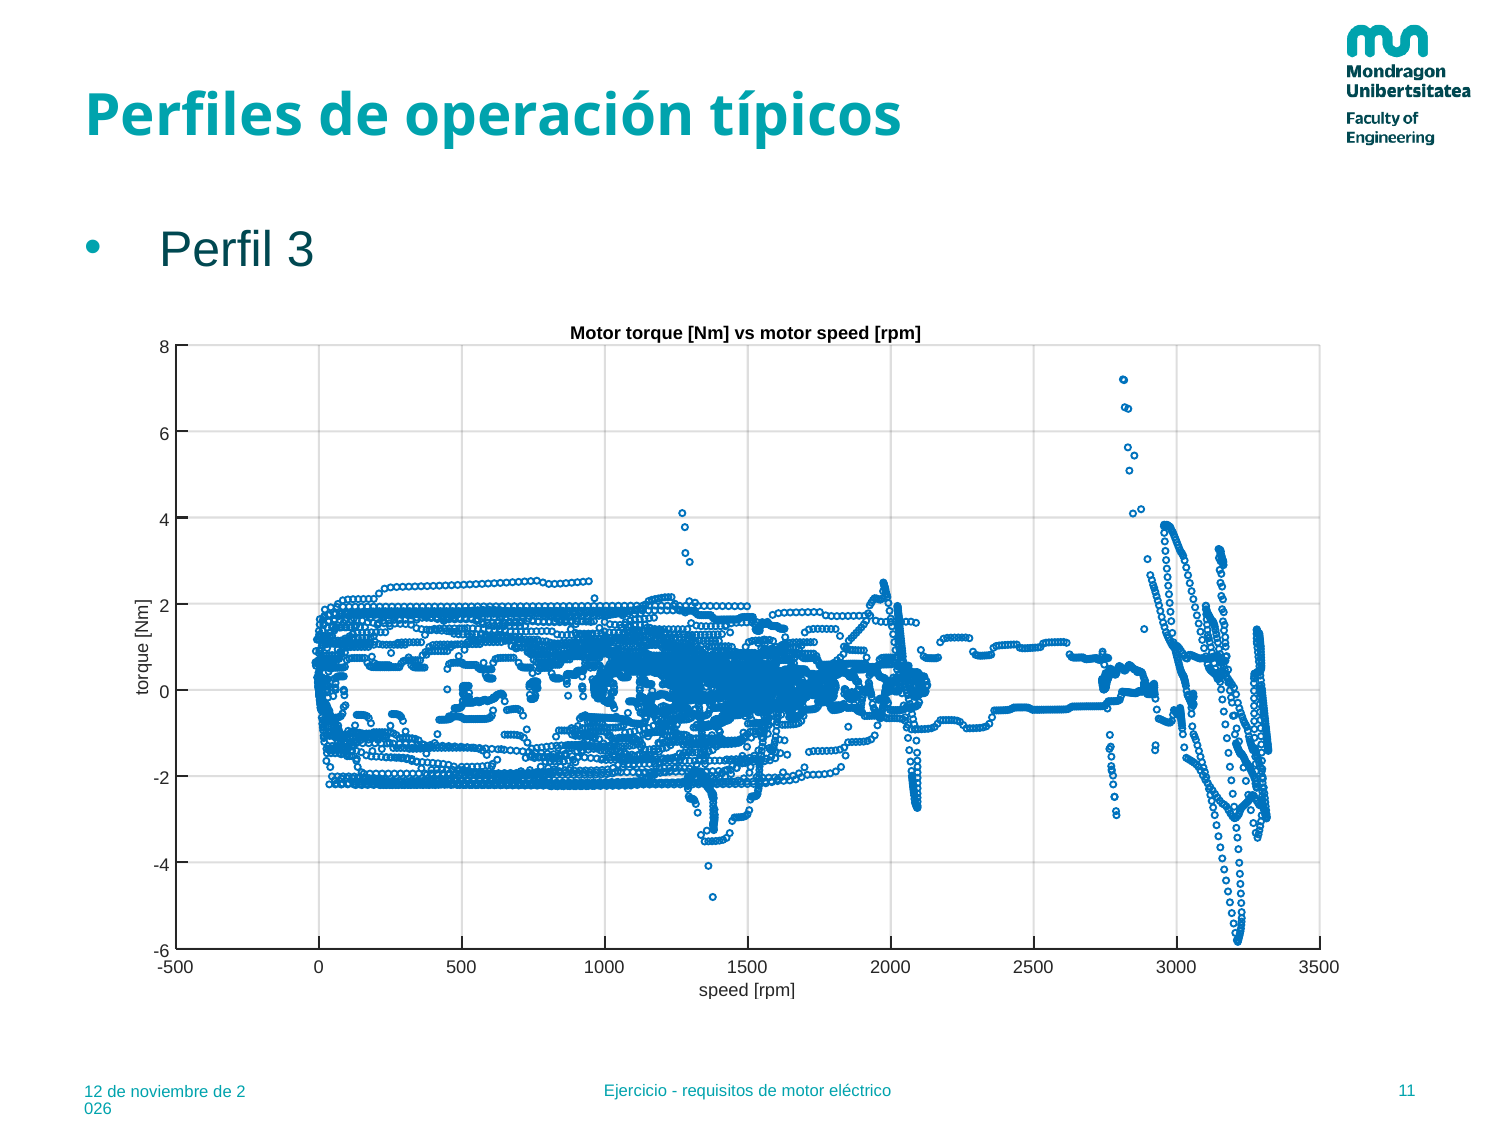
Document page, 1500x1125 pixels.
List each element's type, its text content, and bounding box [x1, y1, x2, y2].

title Perfiles de operación típicos [69, 77, 1327, 148]
list Perfil 3 [69, 209, 1431, 999]
picture [1319, 0, 1500, 170]
picture [132, 323, 1340, 999]
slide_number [69, 1060, 263, 1121]
footer Ejercicio - requisitos de motor eléctrico [356, 1059, 1140, 1120]
slide_number 11 [1248, 1059, 1431, 1120]
